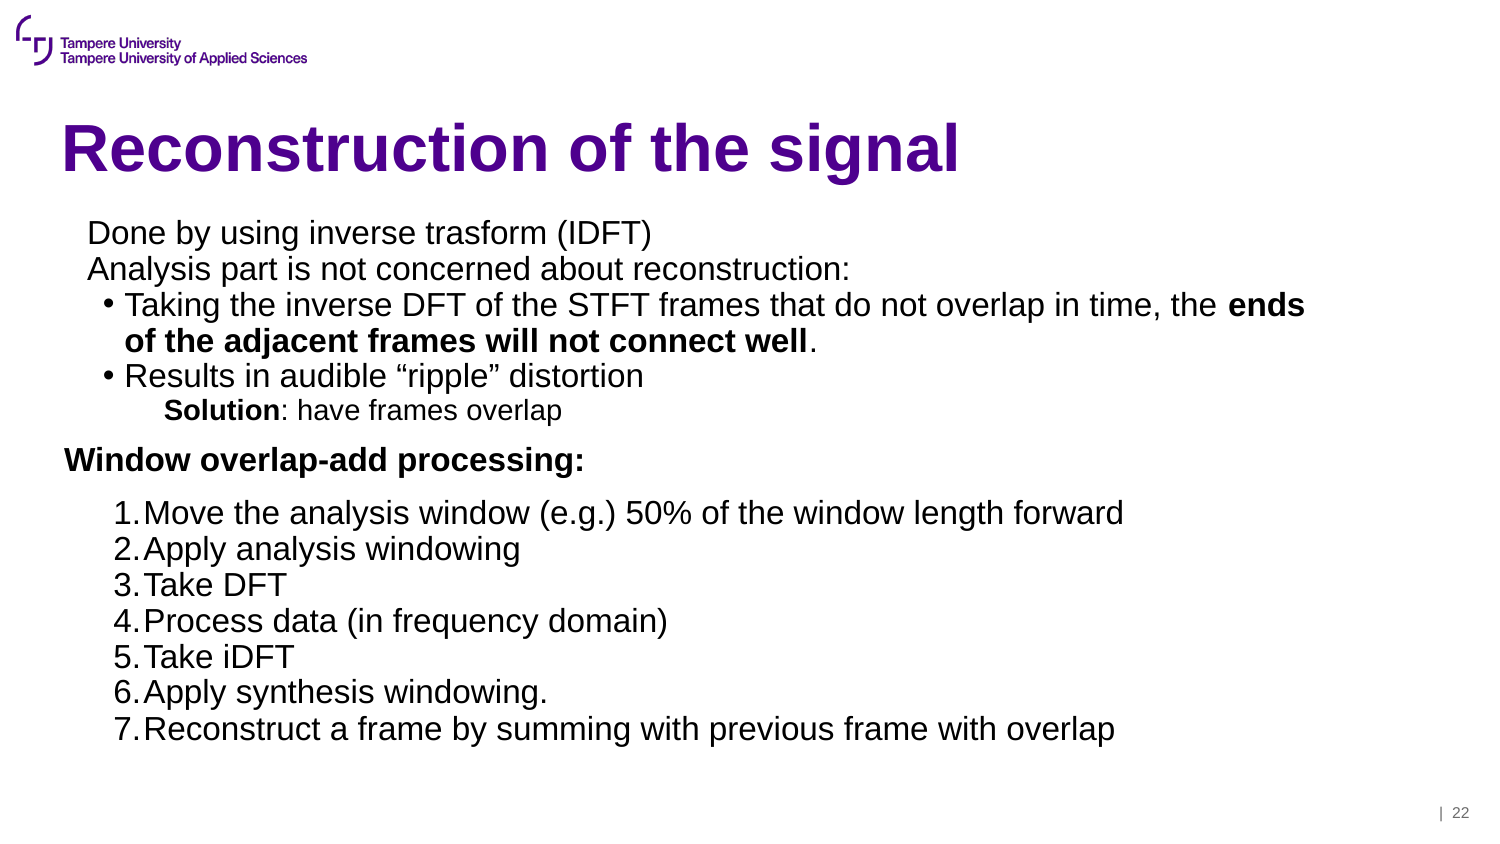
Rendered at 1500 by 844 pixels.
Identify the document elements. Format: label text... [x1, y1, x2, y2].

title Reconstruction of the signal [50, 112, 1345, 192]
picture [15, 14, 307, 66]
list Done by using inverse trasform (IDFT) Analysis part is not concerned about reconstruction: Taking the inverse DFT of the STFT frames that do not overlap in time, the ends of the adjacent frames will not connect well. Results in audible “ripple” distortion Solution: have frames overlap Window overlap-add processing: Move the analysis window (e.g.) 50% of the window length forward Apply analysis windowing Take DFT Process data (in frequency domain) Take iDFT Apply synthesis windowing. Reconstruct a frame by summing with previous frame with overlap [52, 210, 1347, 746]
slide_number | 22 [1439, 798, 1486, 830]
